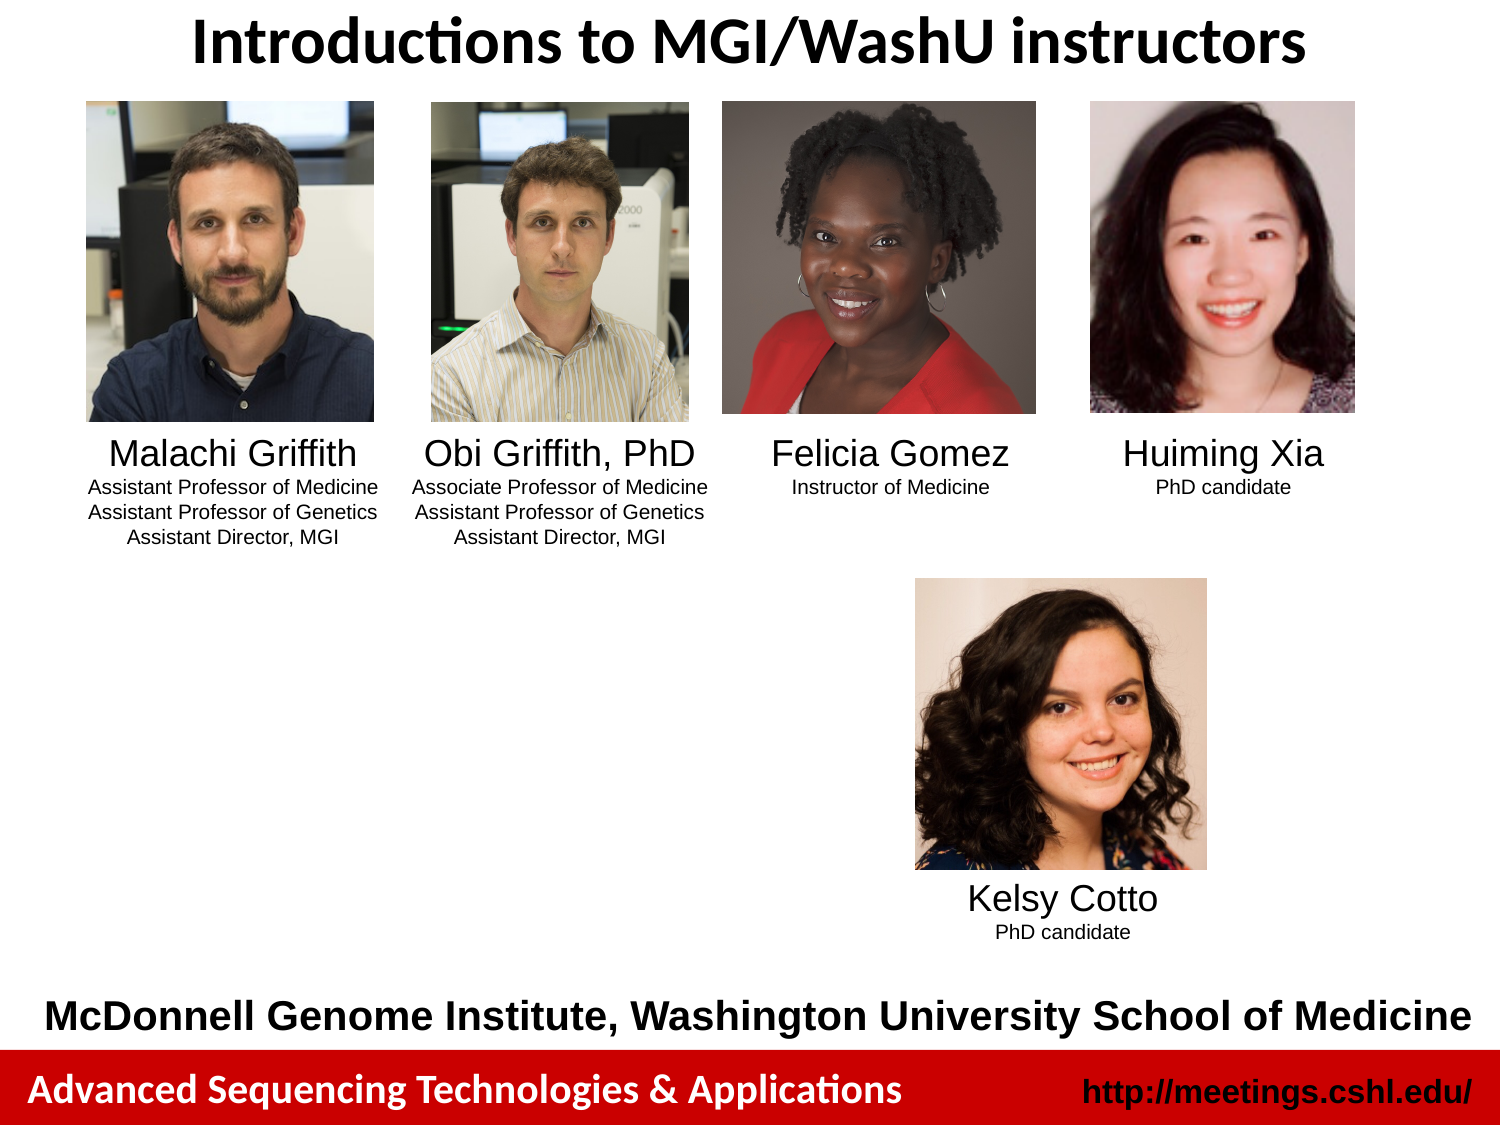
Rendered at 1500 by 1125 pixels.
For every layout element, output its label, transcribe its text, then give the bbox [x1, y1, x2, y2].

picture [722, 100, 1036, 414]
text_box Kelsy Cotto PhD candidate [844, 866, 1282, 952]
text_box Felicia Gomez Instructor of Medicine [714, 421, 1047, 506]
picture [430, 101, 690, 422]
title Introductions to MGI/WashU instructors [24, 0, 1475, 90]
text_box McDonnell Genome Institute, Washington University School of Medicine [29, 981, 1488, 1046]
picture [86, 101, 374, 422]
text_box Huiming Xia PhD candidate [1047, 421, 1400, 506]
text_box Obi Griffith, PhD Associate Professor of Medicine Assistant Professor of Genetics Assistant Director, MGI [383, 421, 737, 556]
text_box Malachi Griffith Assistant Professor of Medicine Assistant Professor of Genetics Assistant Director, MGI [35, 421, 383, 556]
picture [1089, 101, 1355, 413]
picture [915, 578, 1207, 870]
